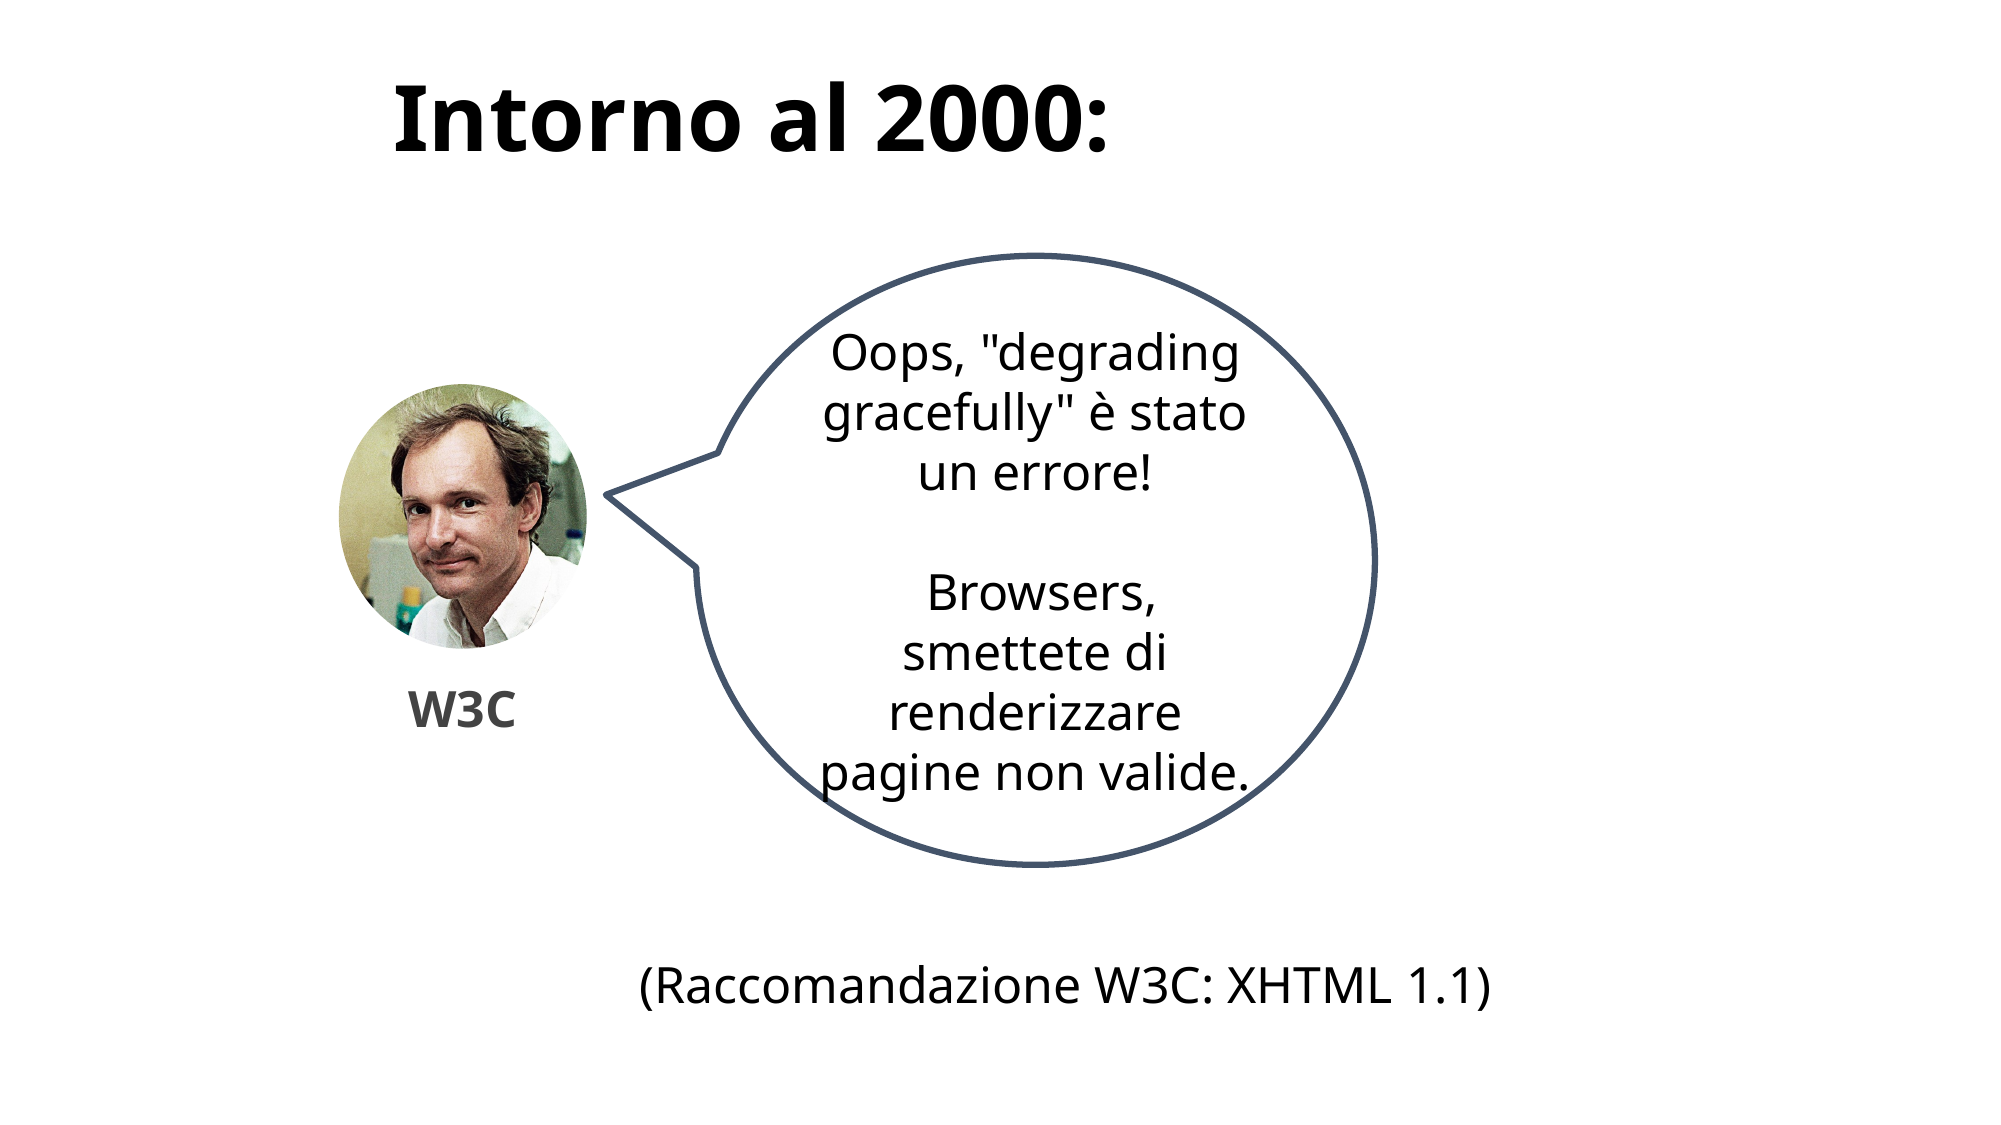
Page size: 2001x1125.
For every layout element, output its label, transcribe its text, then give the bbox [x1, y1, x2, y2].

picture [338, 384, 587, 649]
title Intorno al 2000: [378, 56, 1622, 183]
list W3C [324, 668, 601, 741]
text_box Oops, "degrading gracefully" è stato un errore! Browsers, smettete di renderizzare pagine non valide. [605, 255, 1375, 865]
text_box (Raccomandazione W3C: XHTML 1.1) [624, 938, 1829, 1080]
